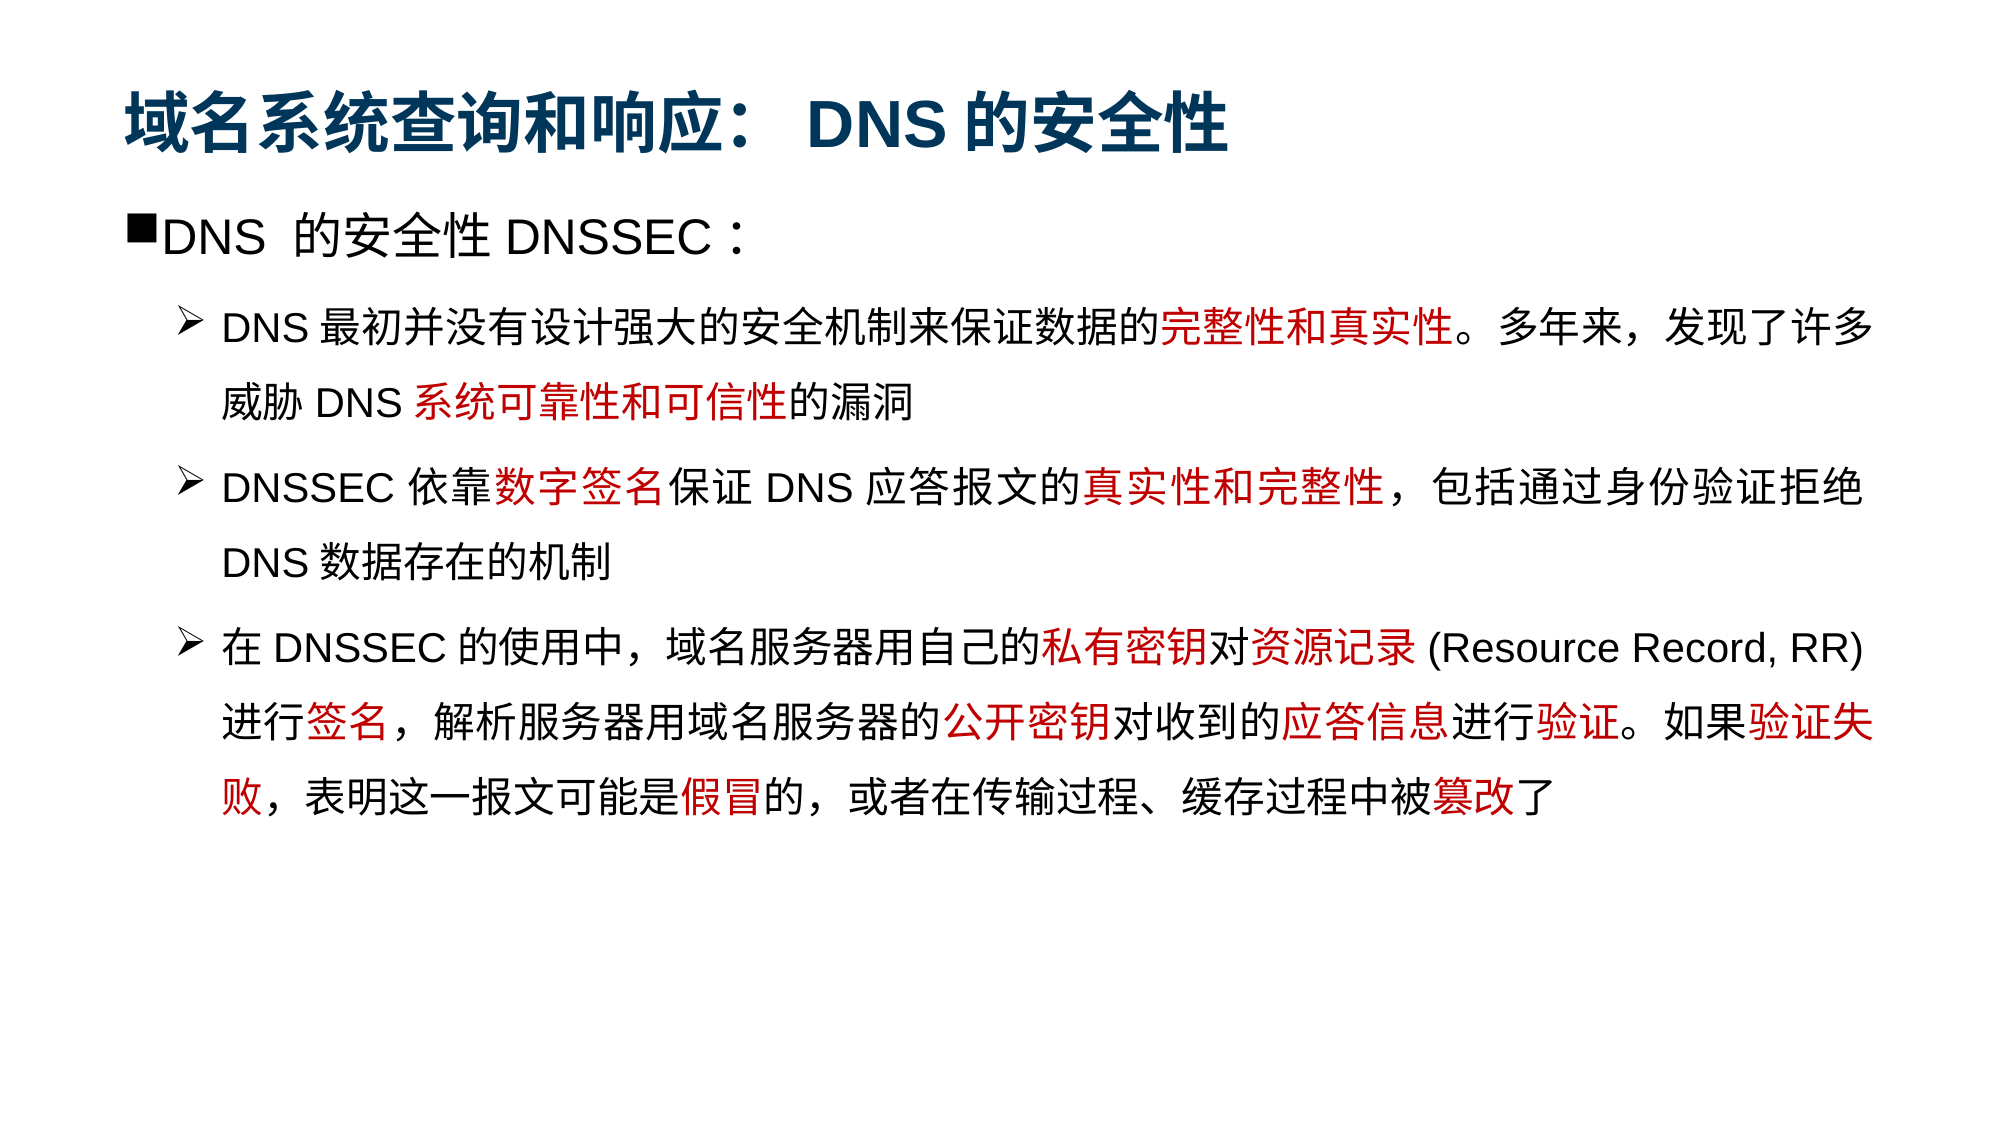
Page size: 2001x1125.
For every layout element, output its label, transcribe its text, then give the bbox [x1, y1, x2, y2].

list DNS 的安全性DNSSEC： DNS最初并没有设计强大的安全机制来保证数据的完整性和真实性。多年来，发现了许多威胁DNS系统可靠性和可信性的漏洞 DNSSEC依靠数字签名保证DNS应答报文的真实性和完整性，包括通过身份验证拒绝DNS数据存在的机制 在DNSSEC的使用中，域名服务器用自己的私有密钥对资源记录(Resource Record, RR)进行签名，解析服务器用域名服务器的公开密钥对收到的应答信息进行验证。如果验证失败，表明这一报文可能是假冒的，或者在传输过程、缓存过程中被篡改了 [108, 185, 1890, 1007]
title 域名系统查询和响应：DNS的安全性 [108, 21, 1890, 169]
